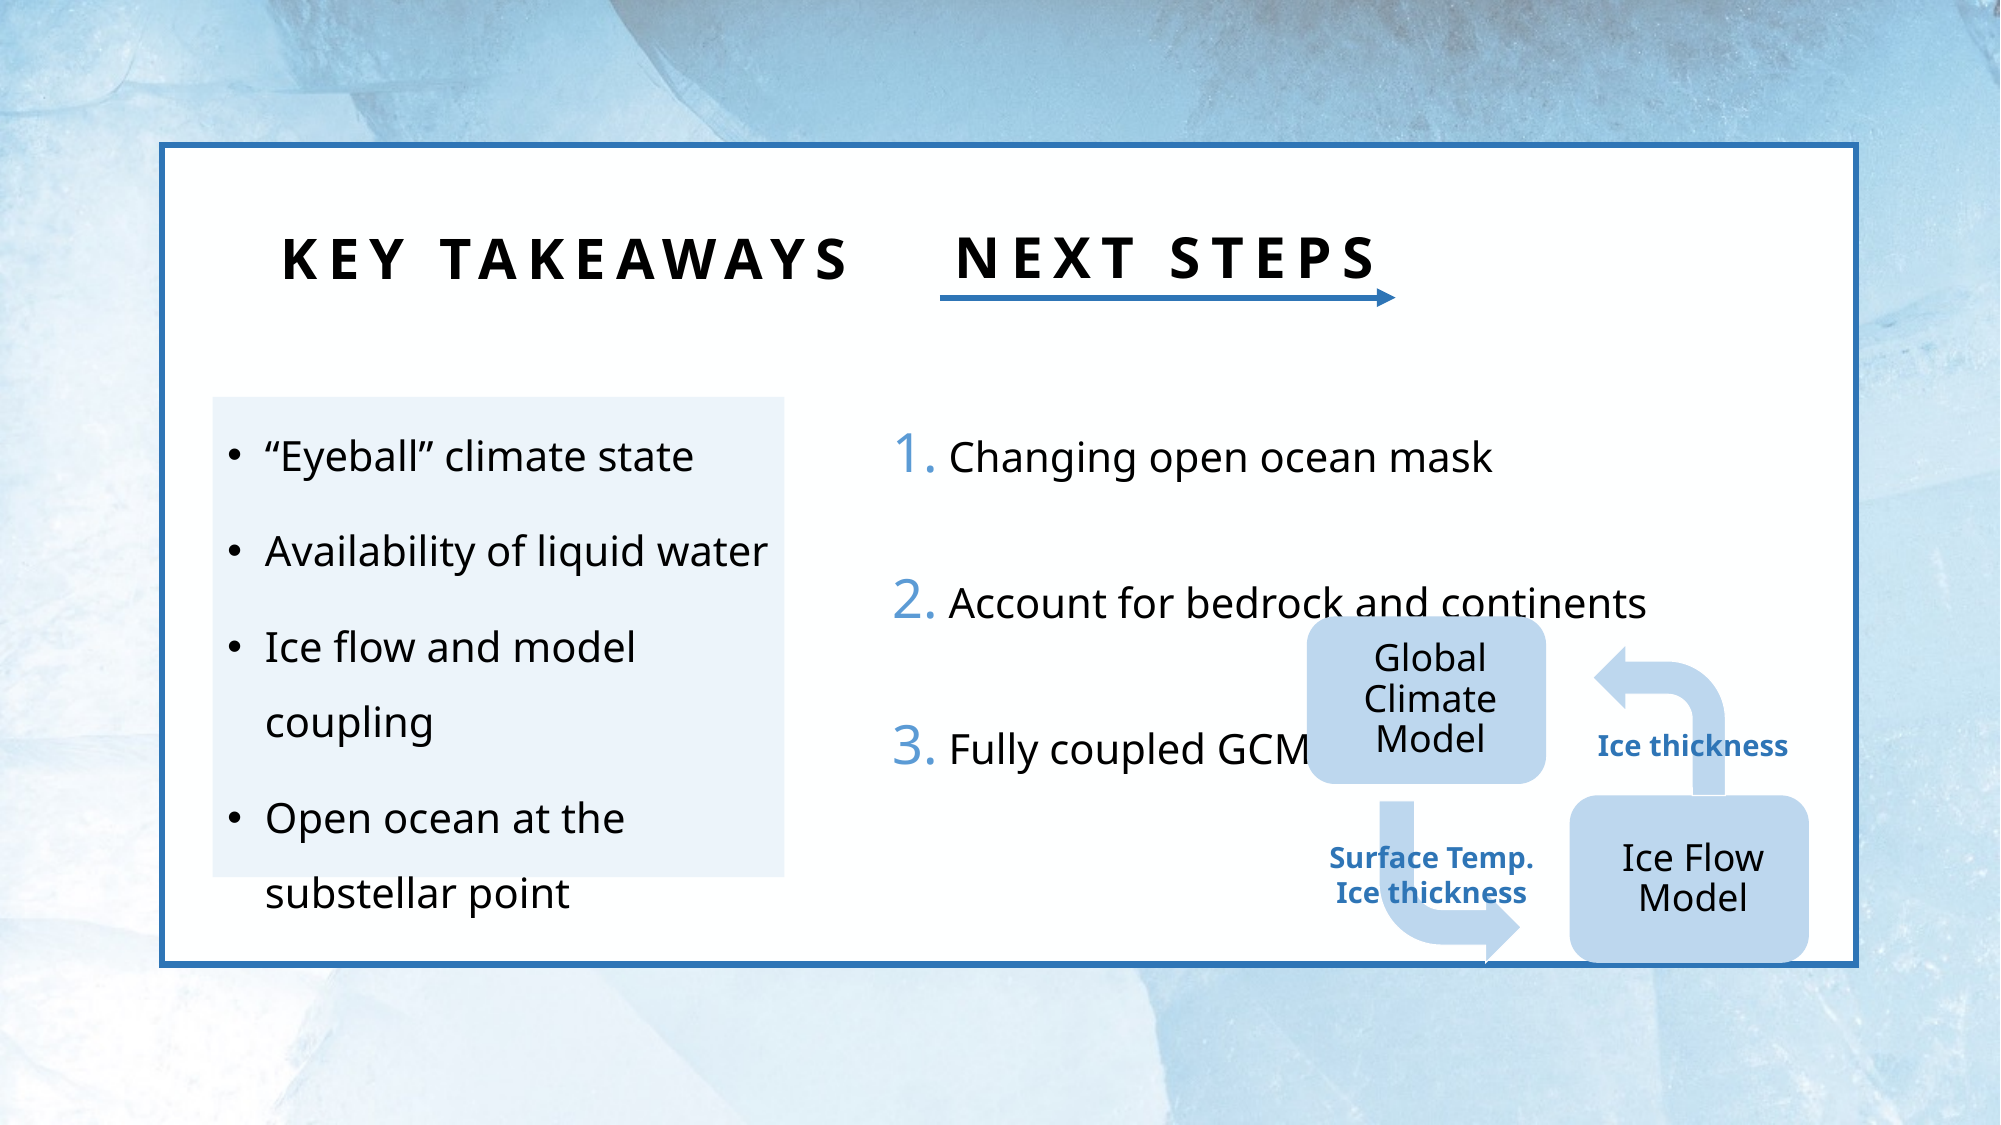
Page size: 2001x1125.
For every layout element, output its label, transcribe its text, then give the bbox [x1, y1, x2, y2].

text_box key takeaways [265, 202, 878, 299]
text_box [999, 396, 1735, 913]
text_box “Eyeball” climate state Availability of liquid water Ice flow and model coupling Open ocean at the substellar point [212, 396, 785, 878]
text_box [1306, 604, 1833, 963]
picture [0, 0, 2000, 1125]
list Changing open ocean mask Account for bedrock and continents Fully coupled GCM [877, 348, 1726, 864]
text_box Next Steps [939, 201, 1852, 298]
